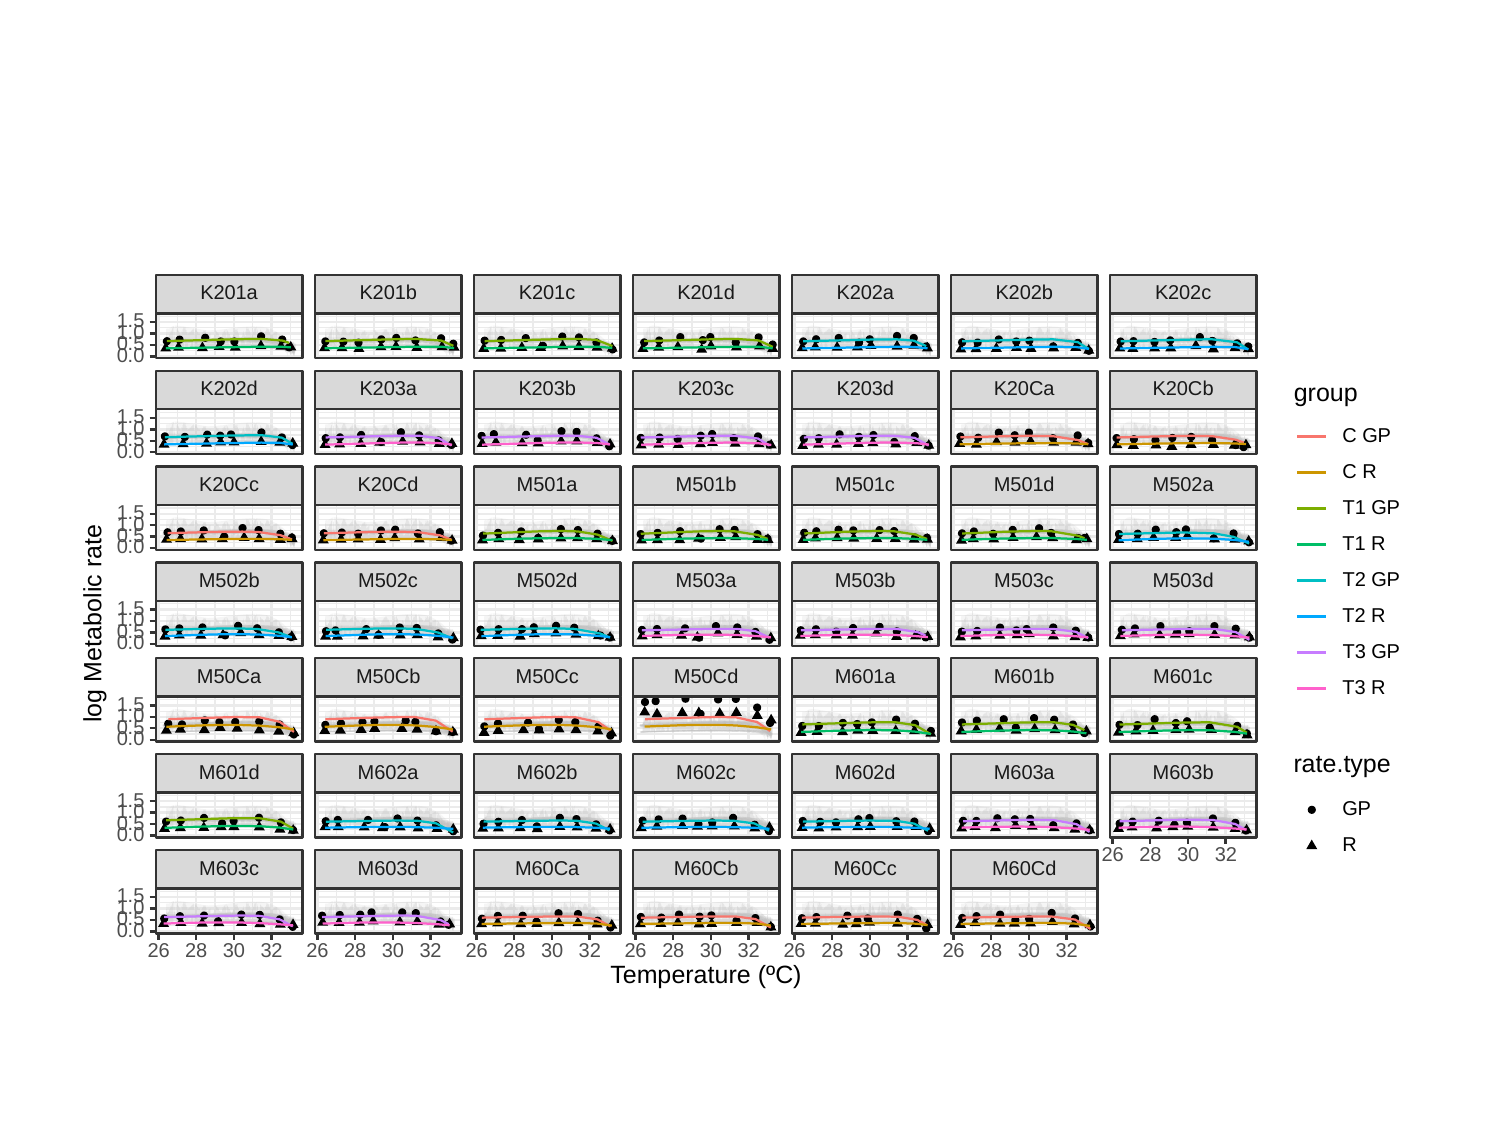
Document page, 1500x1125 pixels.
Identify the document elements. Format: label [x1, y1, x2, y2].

text_box [74, 262, 1426, 1006]
